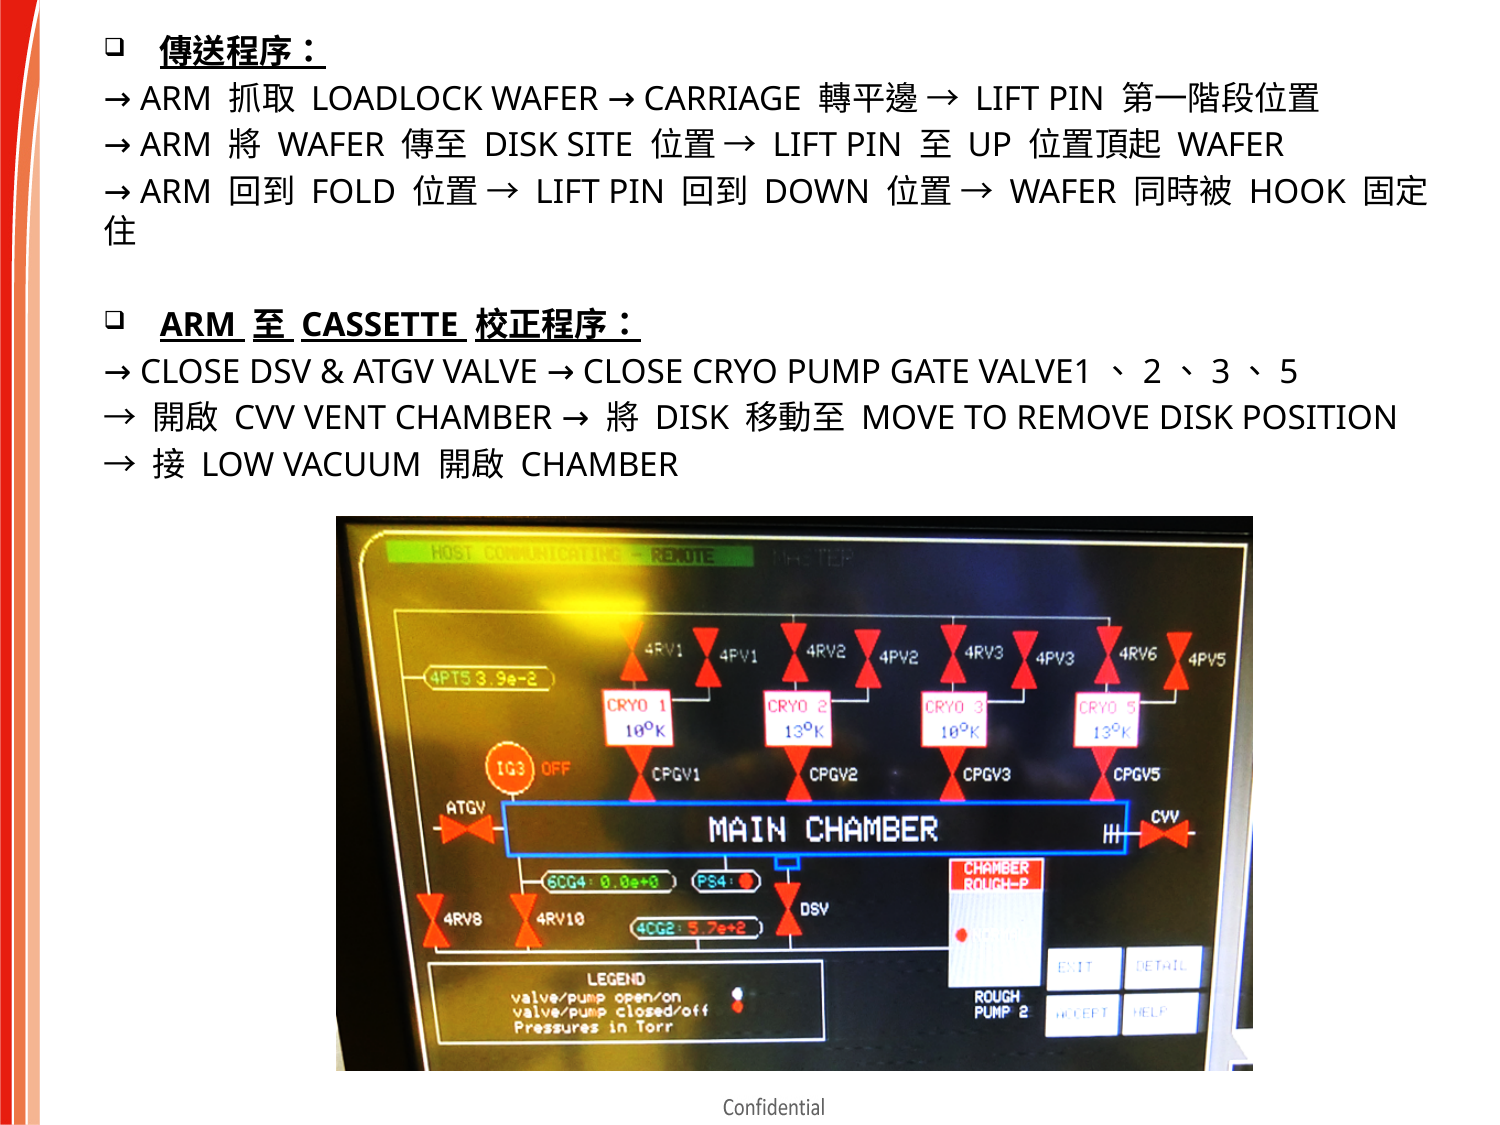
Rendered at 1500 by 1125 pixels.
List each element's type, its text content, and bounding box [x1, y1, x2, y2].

picture [0, 0, 1500, 1125]
text_box 傳送程序： → ARM 抓取 LOADLOCK WAFER → CARRIAGE 轉平邊 → LIFT PIN 第一階段位置 → ARM 將 WAFER 傳至 DISK SITE 位置 → LIFT PIN 至 UP 位置頂起 WAFER → ARM 回到 FOLD 位置 → LIFT PIN 回到 DOWN 位置 → WAFER 同時被 HOOK 固定住 ARM 至 CASSETTE 校正程序： → CLOSE DSV & ATGV VALVE → CLOSE CRYO PUMP GATE VALVE1、2、3、5 → 開啟 CVV VENT CHAMBER → 將 DISK 移動至 MOVE TO REMOVE DISK POSITION → 接 LOW VACUUM 開啟 CHAMBER [88, 22, 1471, 457]
